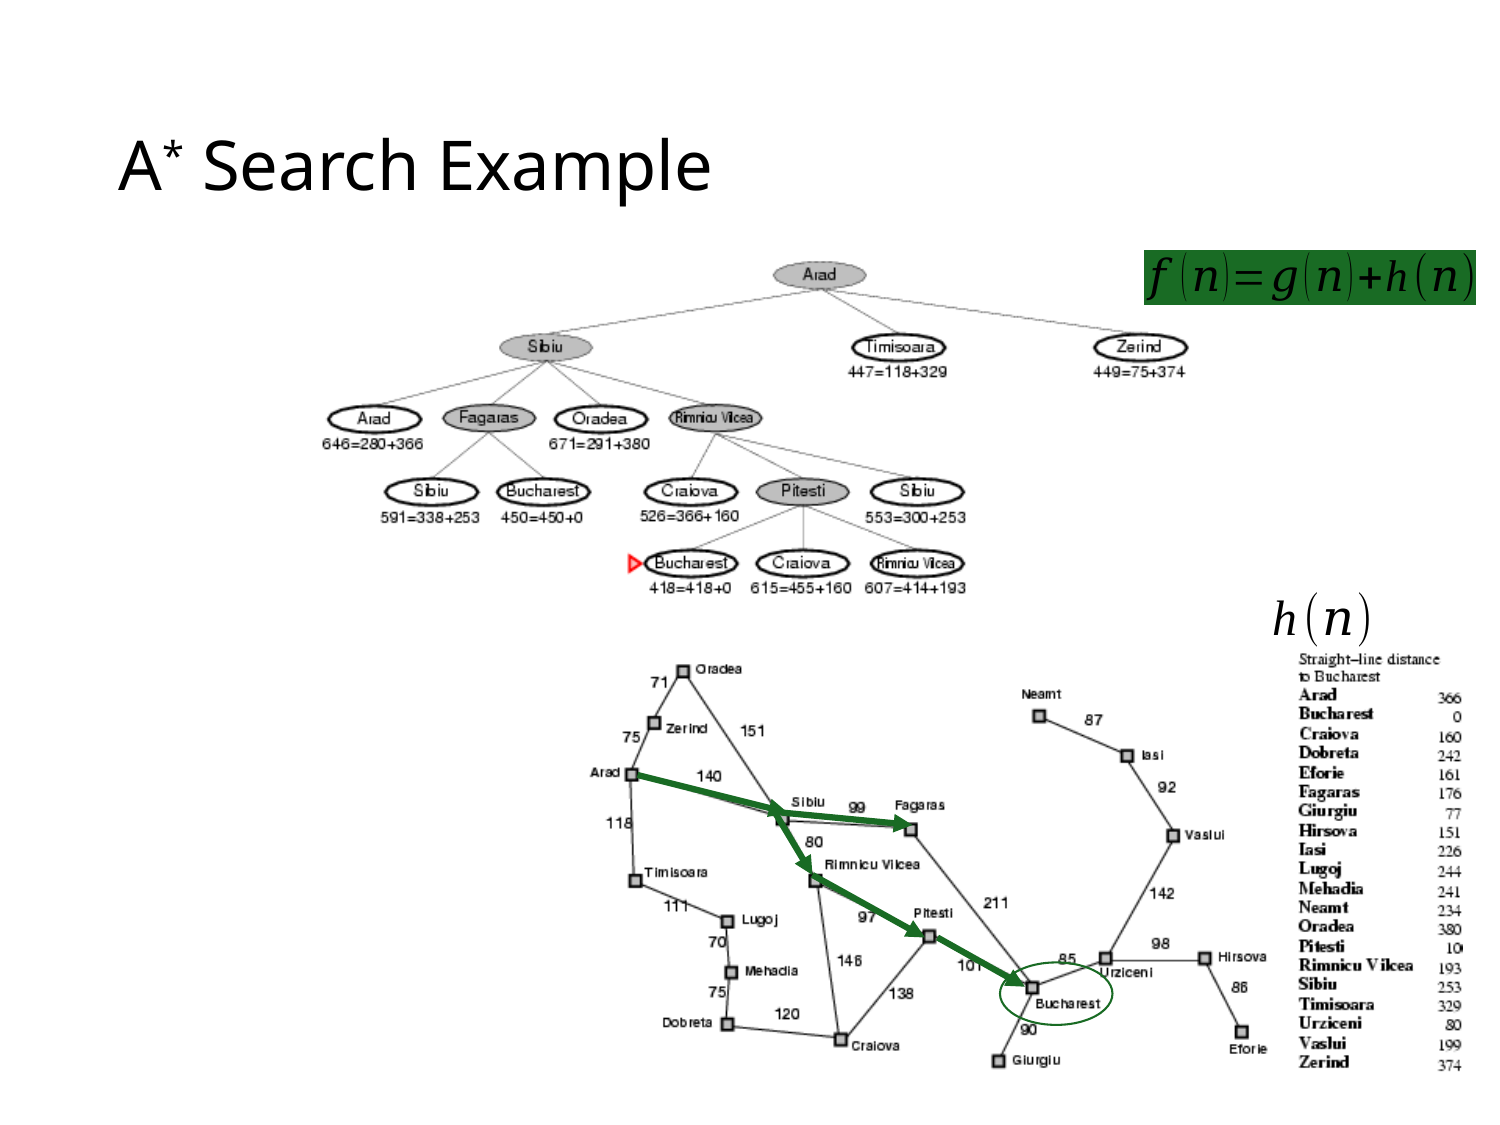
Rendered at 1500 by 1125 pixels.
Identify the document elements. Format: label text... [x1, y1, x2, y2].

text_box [812, 874, 925, 938]
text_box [637, 774, 788, 813]
picture [587, 649, 1463, 1079]
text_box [774, 812, 813, 875]
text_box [780, 812, 913, 825]
picture [312, 249, 1200, 615]
title A* Search Example [103, 59, 1397, 278]
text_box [937, 937, 1025, 987]
